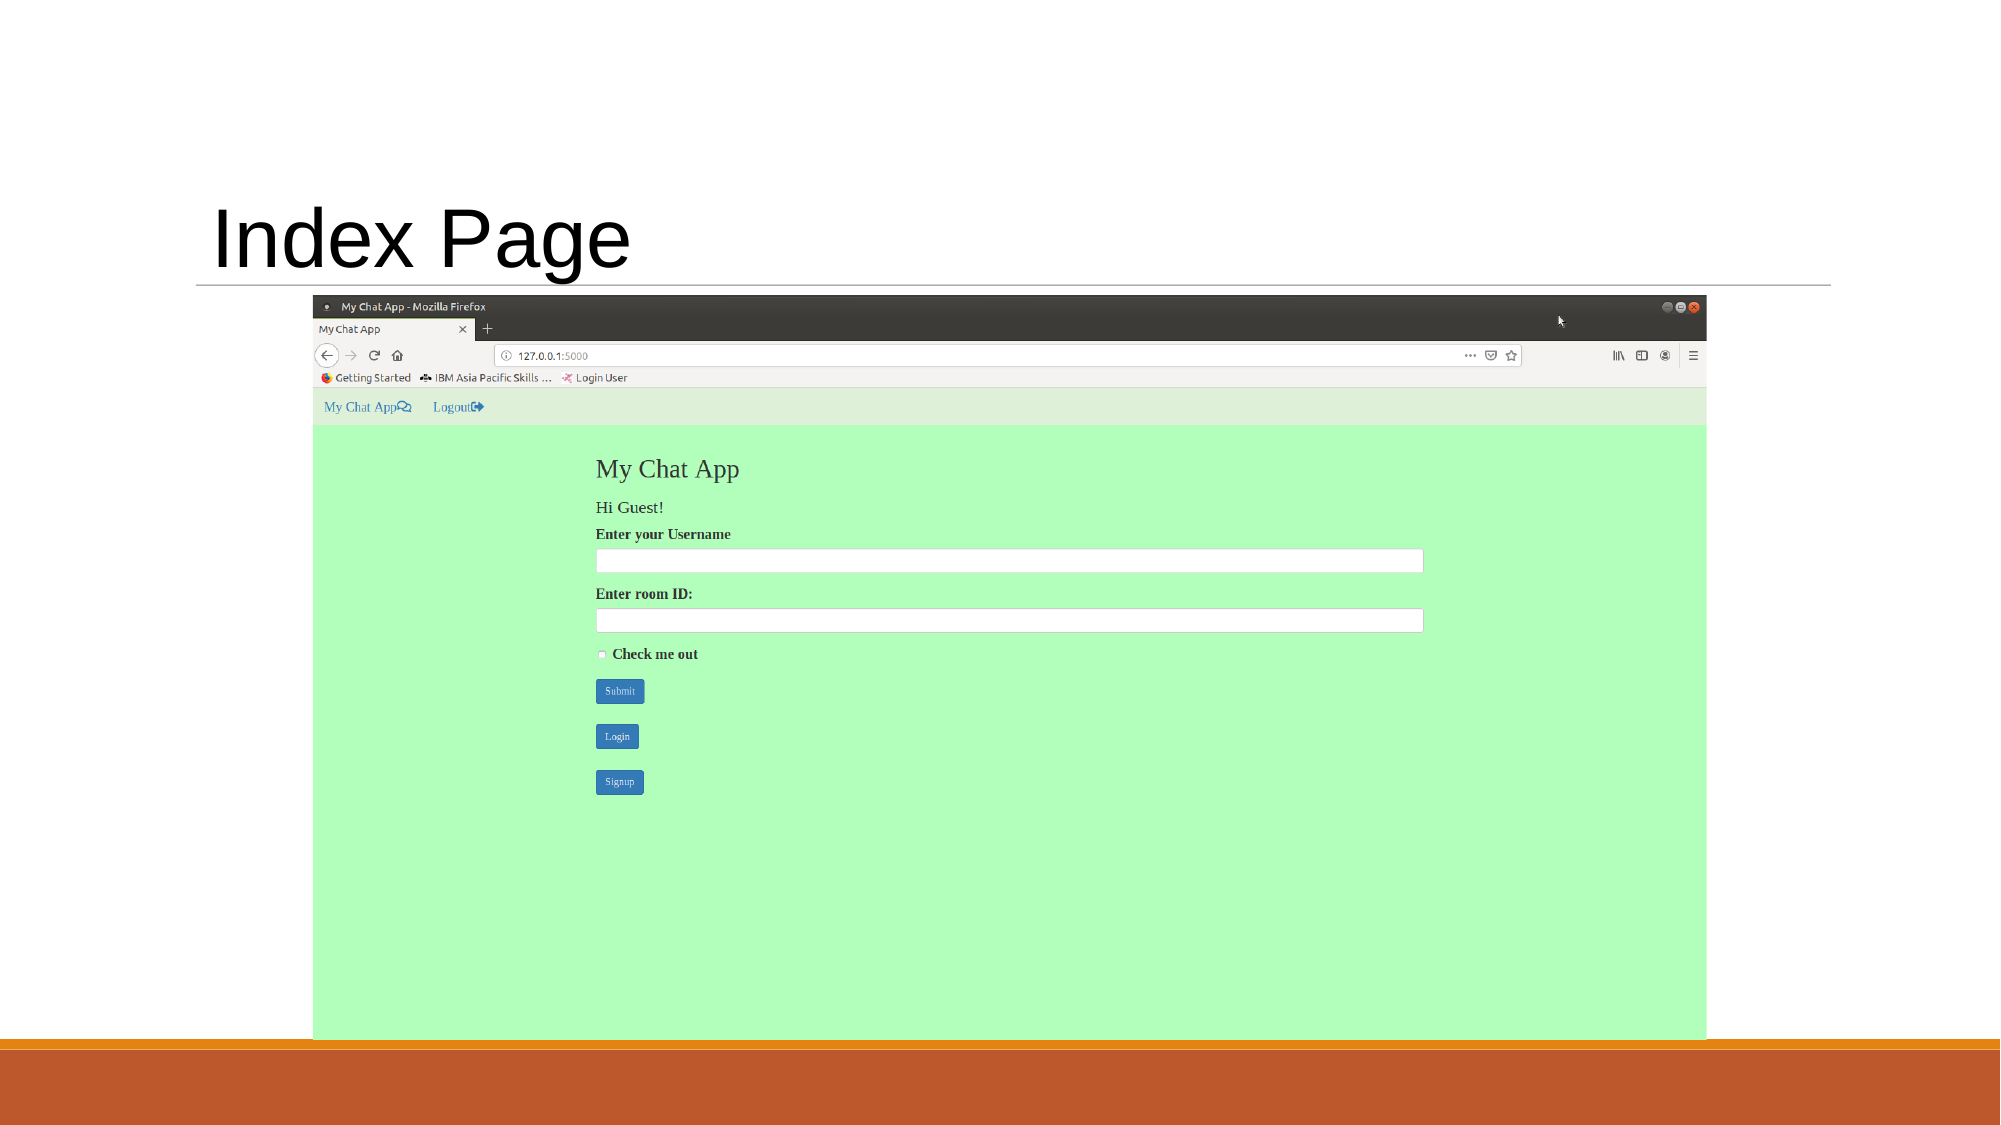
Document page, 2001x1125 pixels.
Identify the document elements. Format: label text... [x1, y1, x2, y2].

picture [312, 294, 1707, 1040]
text_box Index Page [197, 176, 1367, 292]
text_box [179, 46, 1830, 285]
